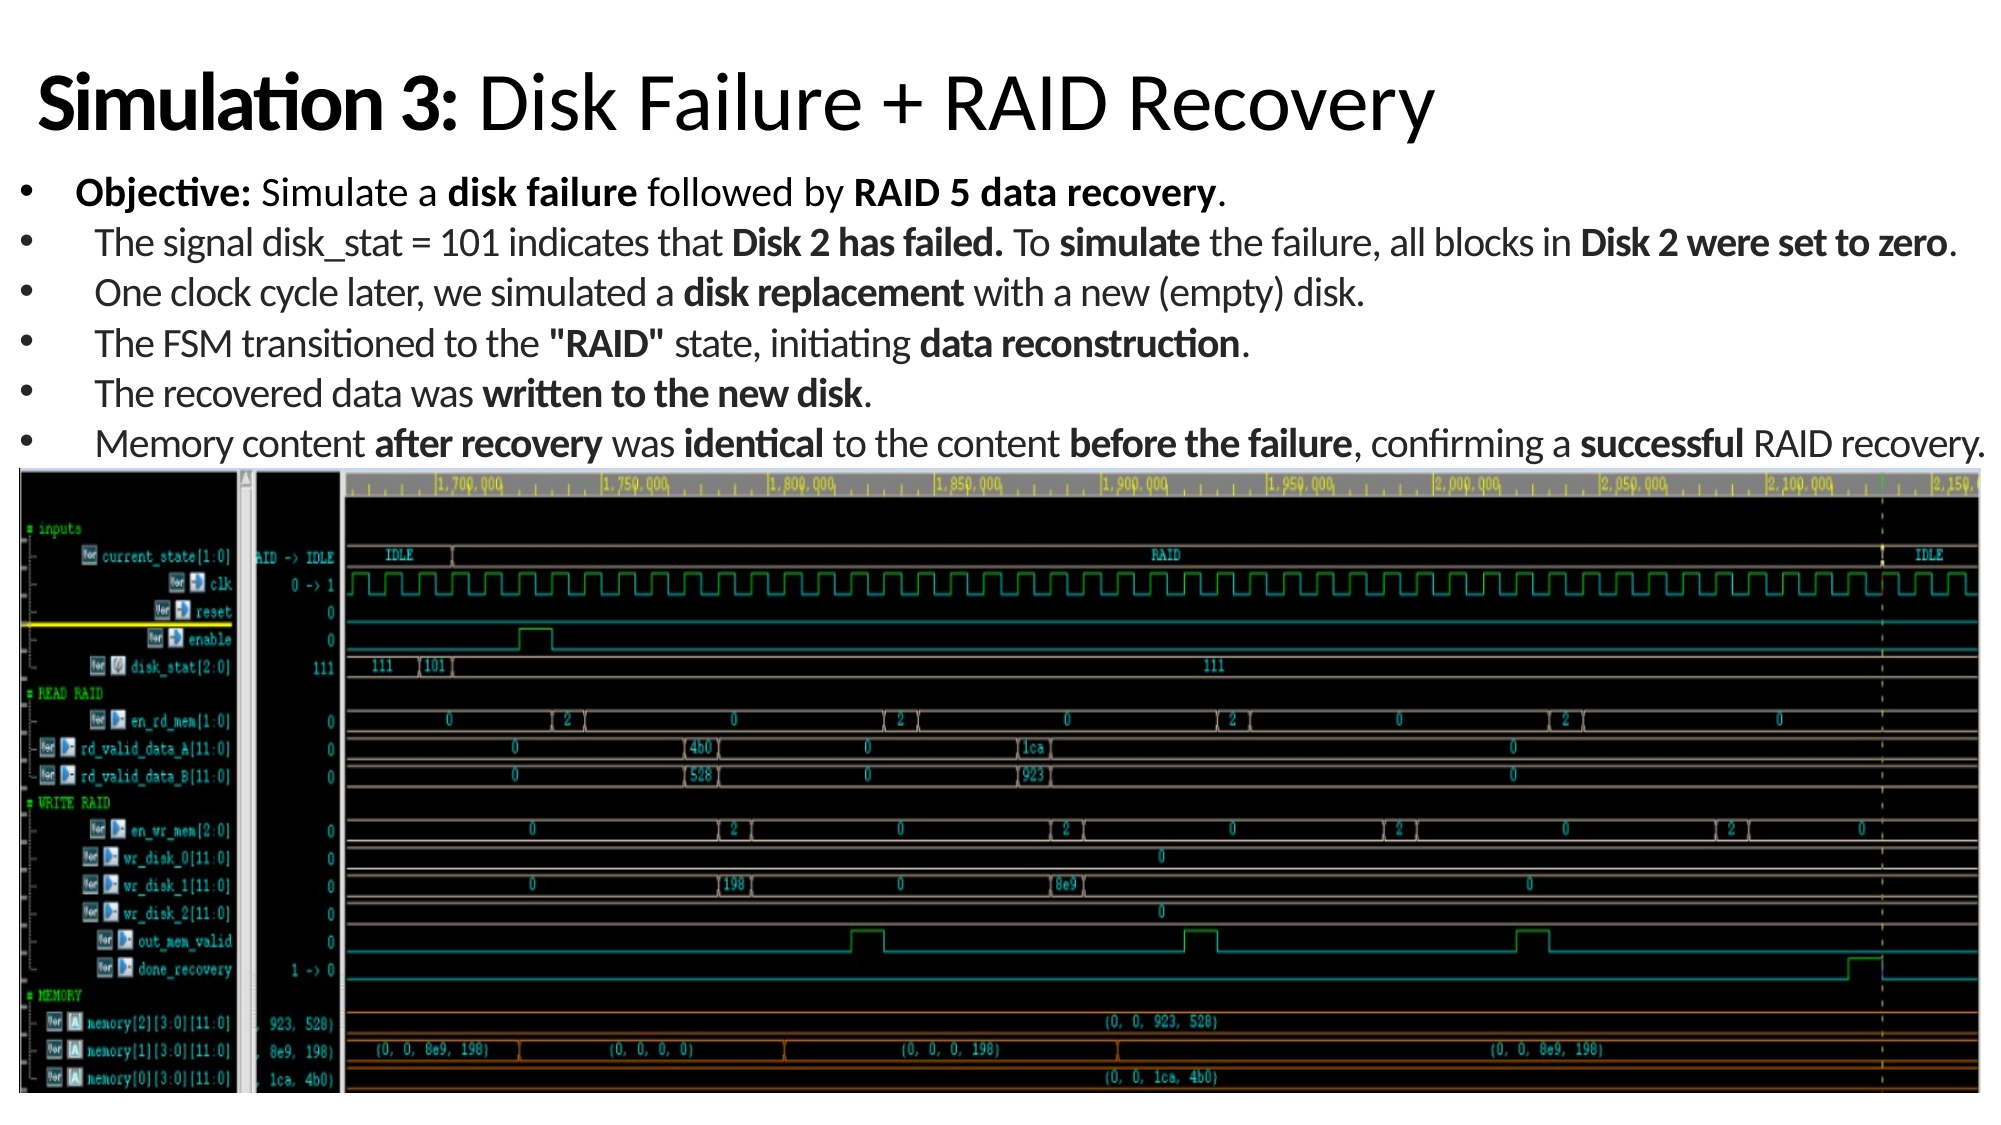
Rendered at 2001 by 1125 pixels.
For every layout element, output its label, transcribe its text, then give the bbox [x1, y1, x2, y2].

text_box Simulation 3: Disk Failure + RAID Recovery [37, 31, 1669, 143]
text_box Objective: Simulate a disk failure followed by RAID 5 data recovery. The signal disk_stat = 101 indicates that Disk 2 has failed. To simulate the failure, all blocks in Disk 2 were set to zero. One clock cycle later, we simulated a disk replacement with a new (empty) disk. The FSM transitioned to the "RAID" state, initiating data reconstruction. The recovered data was written to the new disk. Memory content after recovery was identical to the content before the failure, confirming a successful RAID recovery. [19, 165, 2000, 466]
picture [19, 468, 1981, 1093]
